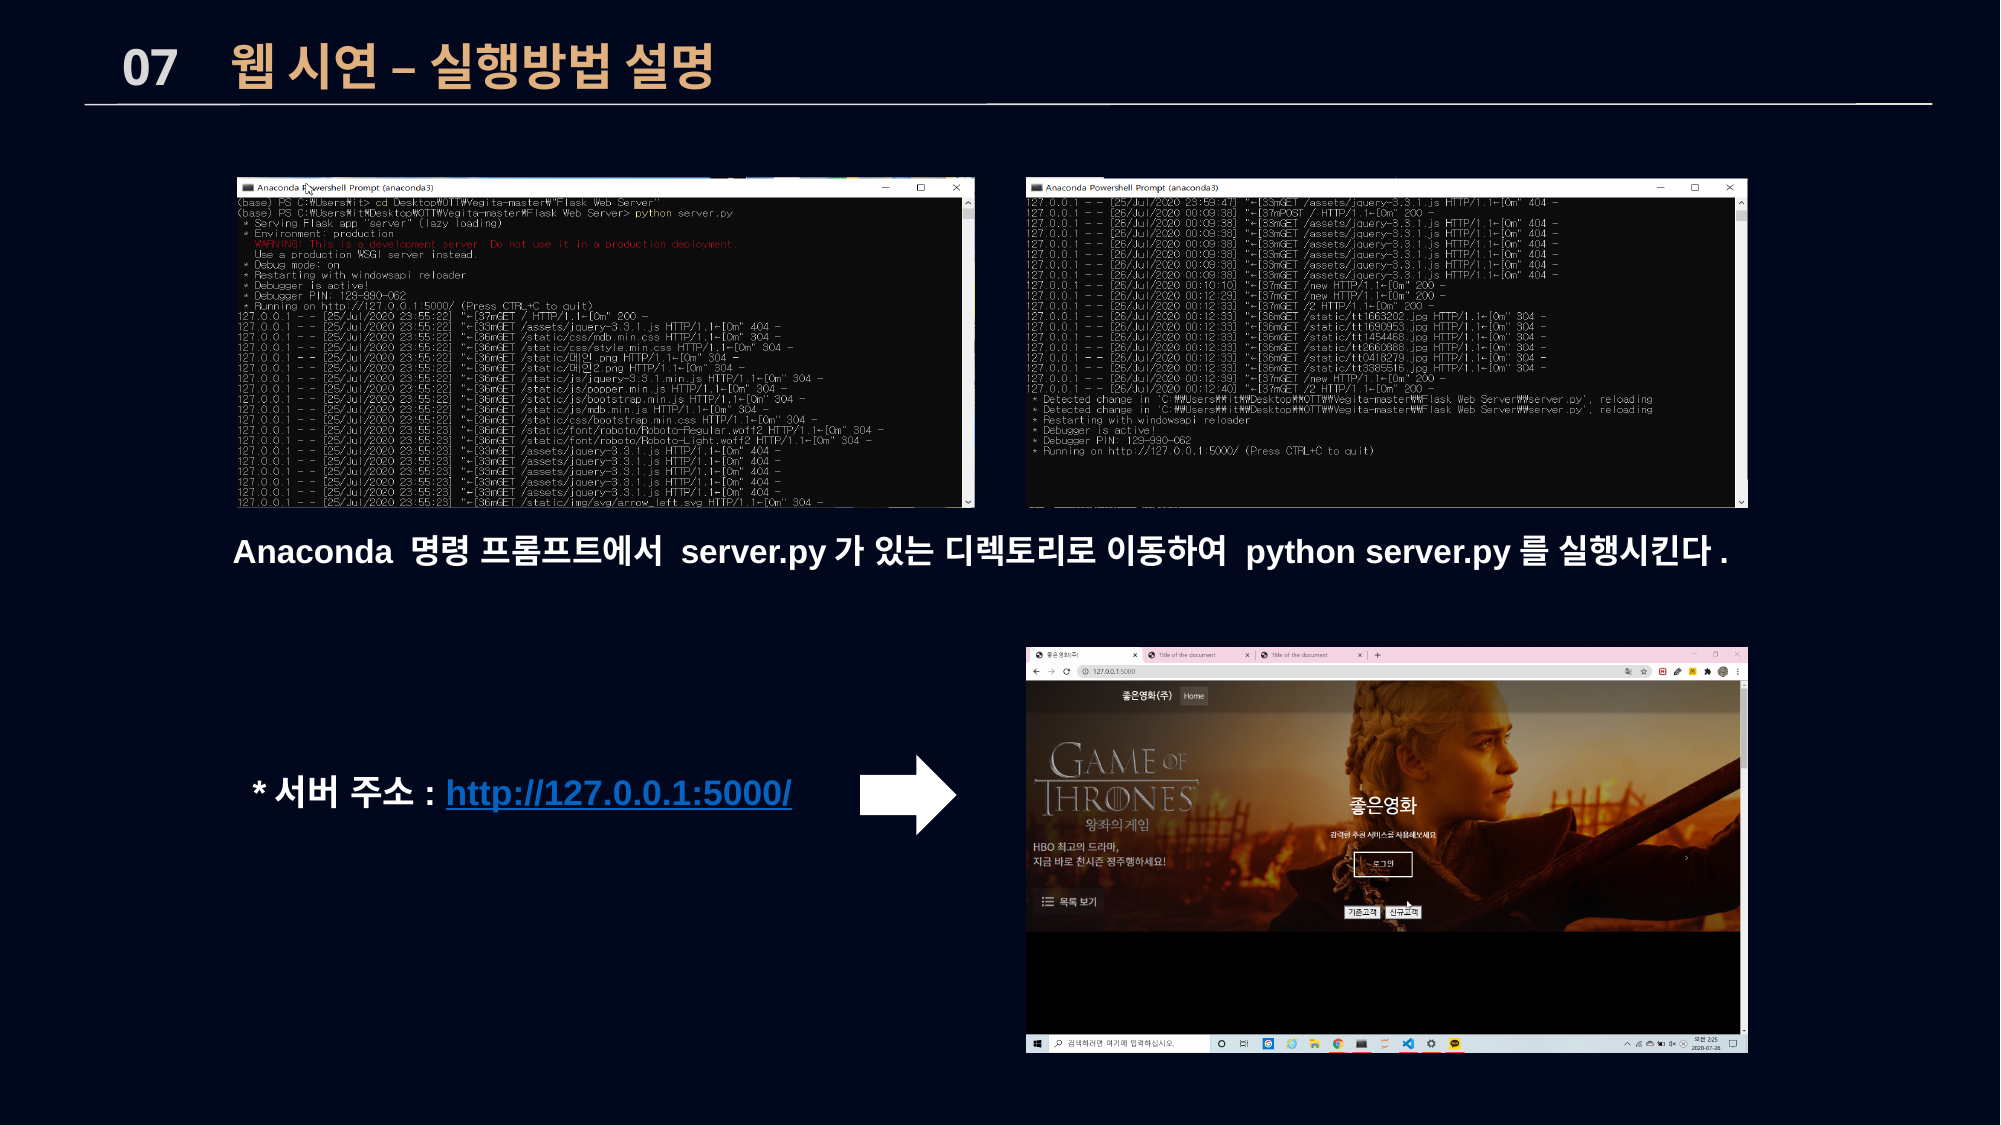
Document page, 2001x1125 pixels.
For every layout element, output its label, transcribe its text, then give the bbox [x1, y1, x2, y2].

picture [1026, 646, 1749, 1054]
picture [1026, 177, 1749, 508]
text_box 07 웹 시연 – 실행방법 설명 [107, 28, 1198, 104]
text_box [860, 754, 957, 836]
picture [236, 177, 975, 508]
text_box Anaconda 명령 프롬프트에서 server.py가 있는 디렉토리로 이동하여 python server.py를 실행시킨다. *서버 주소: http://127.0.0.1:5000/ [208, 523, 1792, 664]
